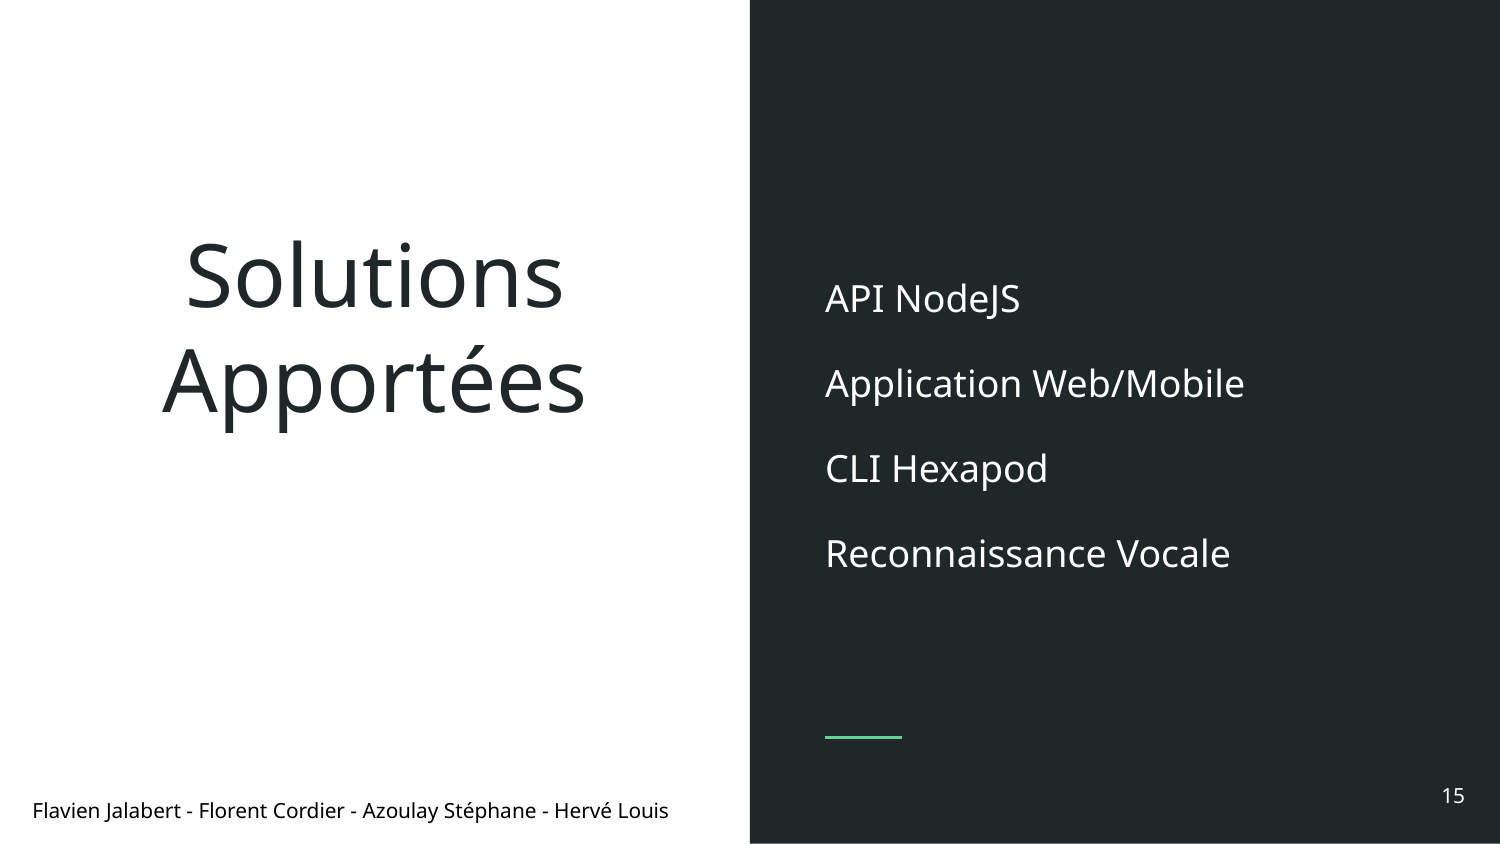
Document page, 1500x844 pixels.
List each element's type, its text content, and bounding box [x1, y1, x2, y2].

slide_number ‹#› [1389, 764, 1480, 830]
list API NodeJS Application Web/Mobile CLI Hexapod Reconnaissance Vocale [810, 118, 1440, 725]
title Solutions Apportées [43, 197, 708, 446]
